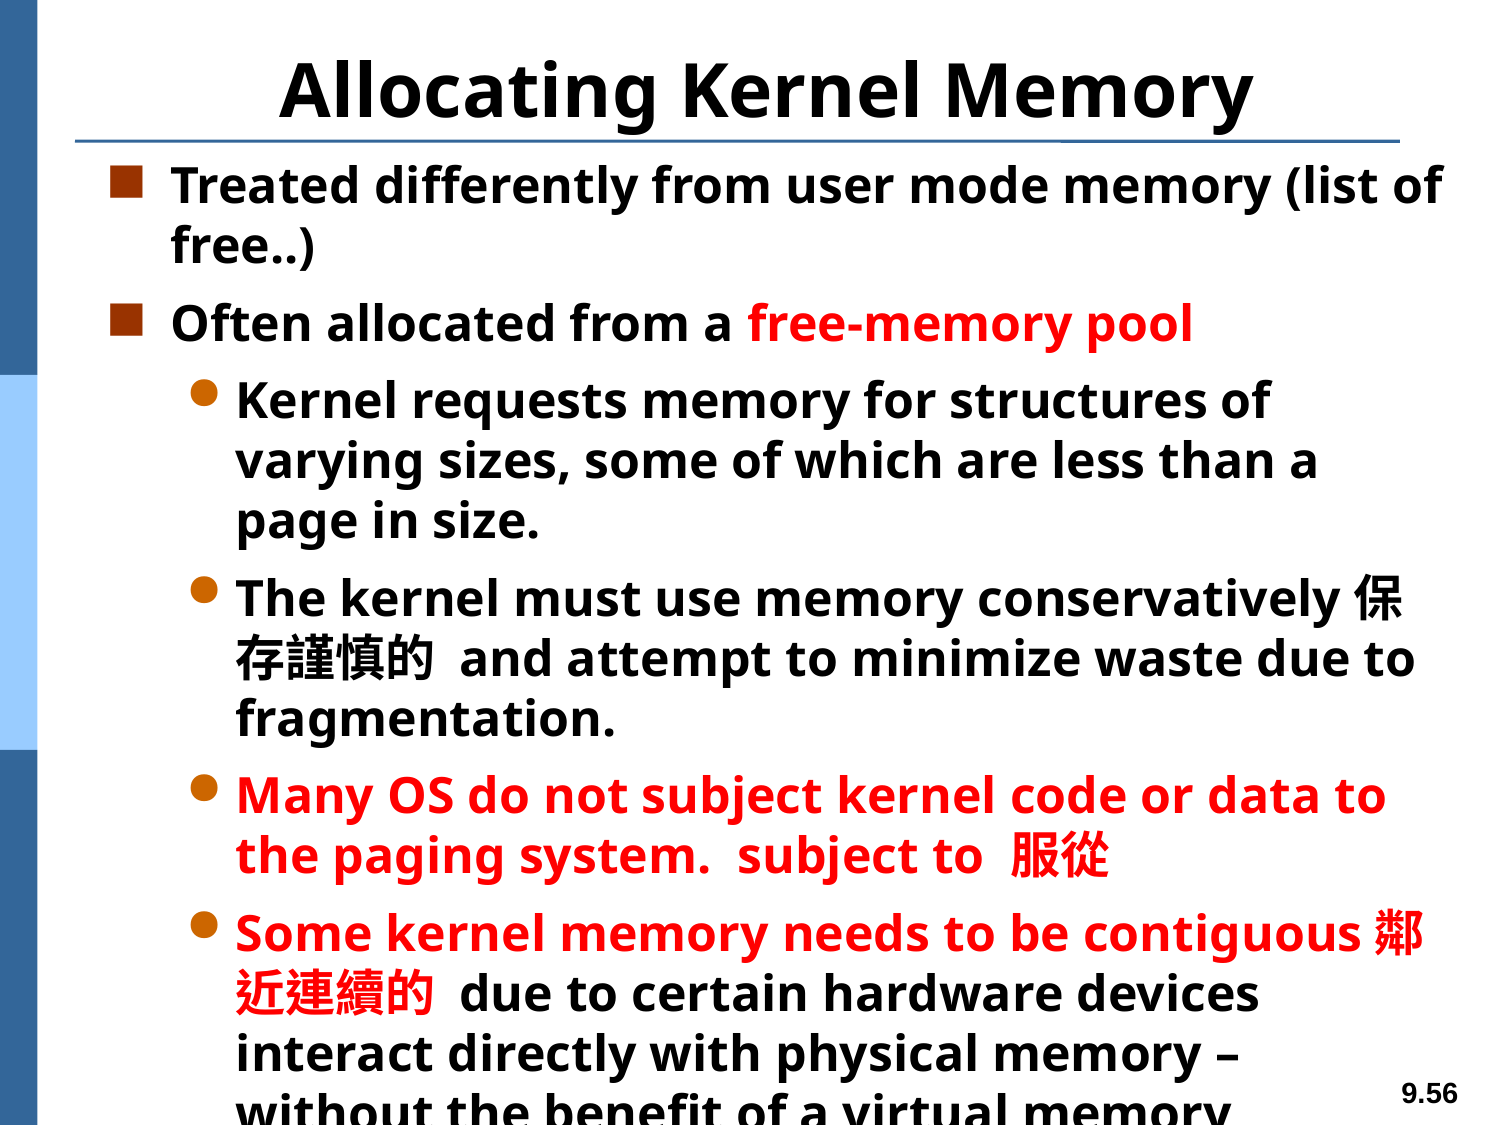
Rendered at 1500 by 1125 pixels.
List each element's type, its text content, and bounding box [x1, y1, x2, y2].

list Treated differently from user mode memory (list of free..) Often allocated from a free-memory pool Kernel requests memory for structures of varying sizes, some of which are less than a page in size. The kernel must use memory conservatively保存謹慎的 and attempt to minimize waste due to fragmentation. Many OS do not subject kernel code or data to the paging system. subject to 服從 Some kernel memory needs to be contiguous鄰近連續的 due to certain hardware devices interact directly with physical memory – without the benefit of a virtual memory interface. Two strategies: Buddy System and Slab Allocation [98, 146, 1467, 890]
title Allocating Kernel Memory [92, 45, 1443, 141]
